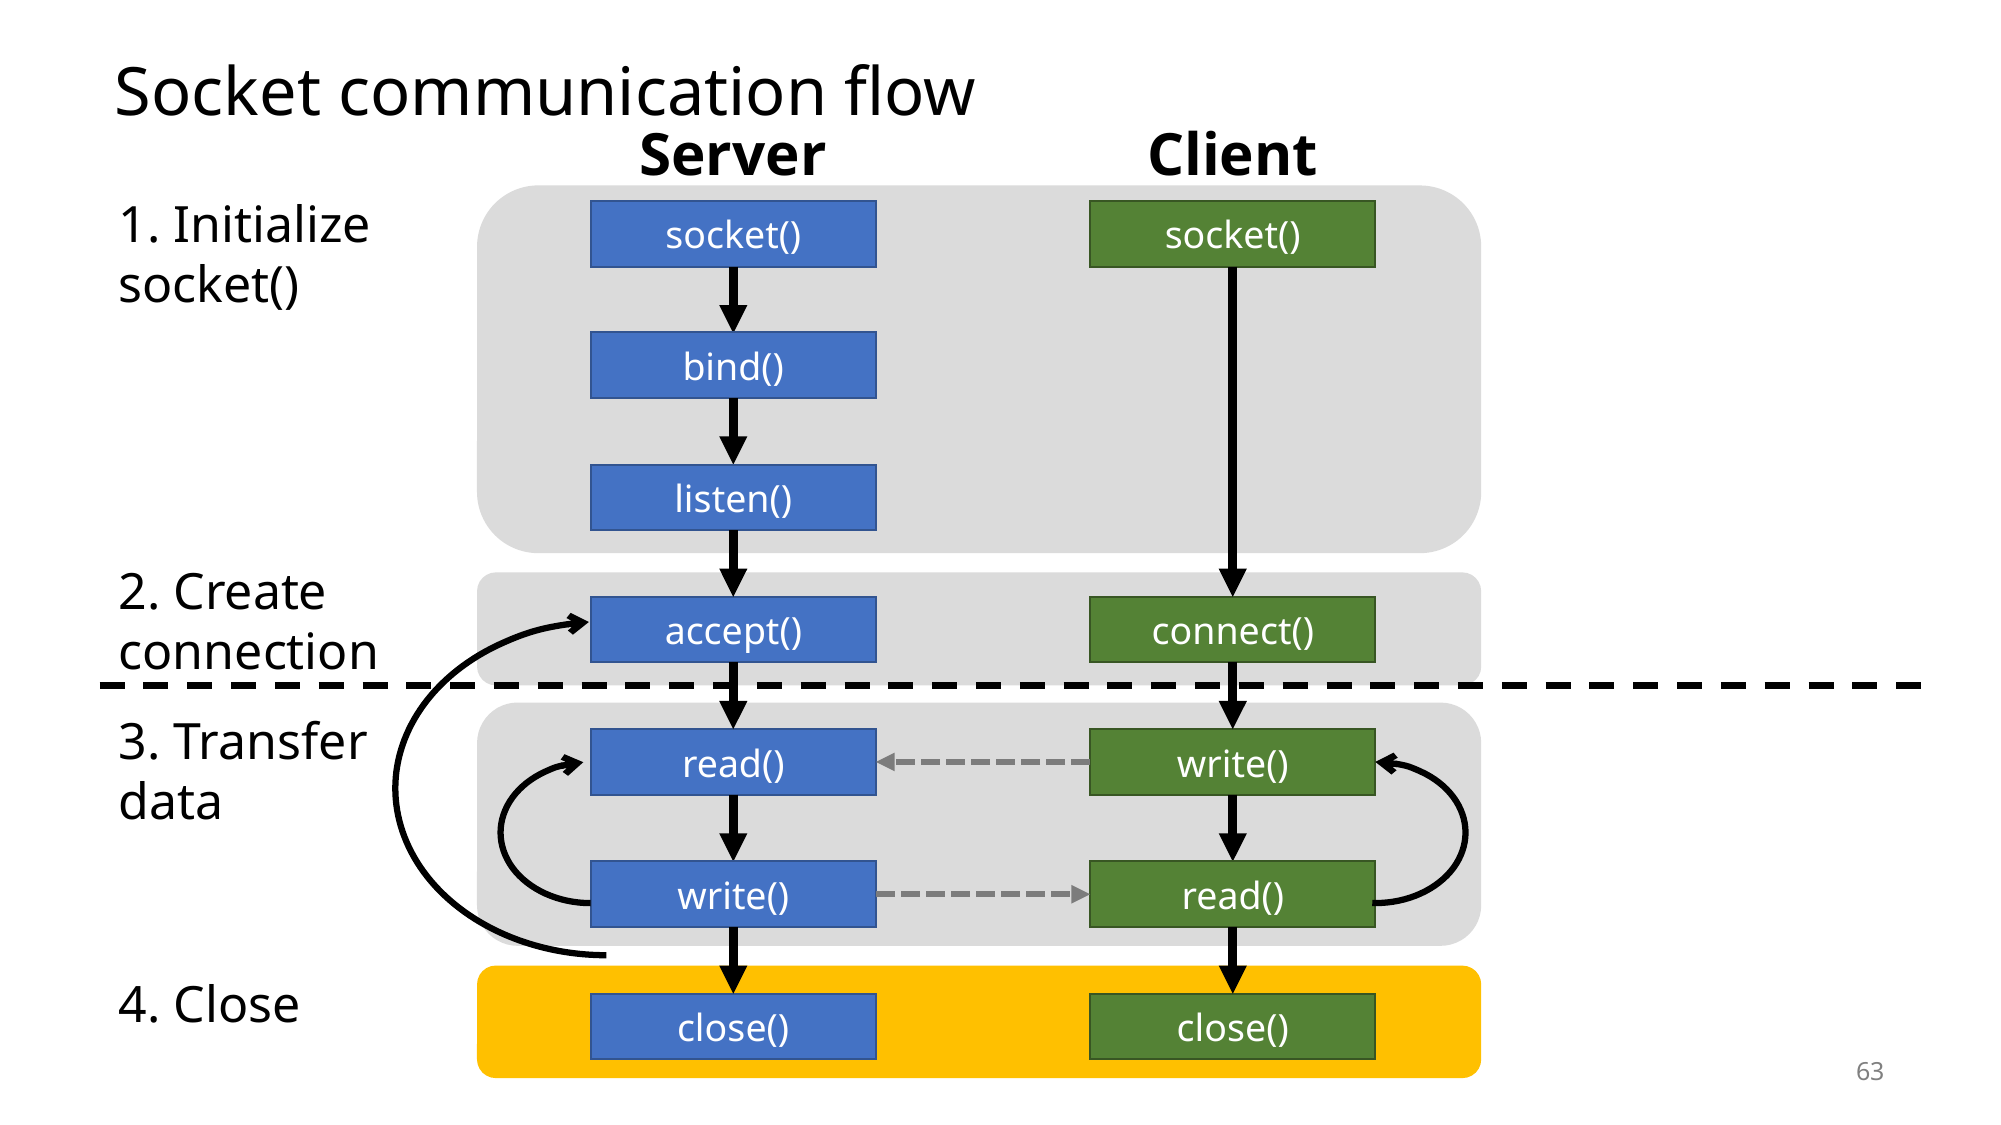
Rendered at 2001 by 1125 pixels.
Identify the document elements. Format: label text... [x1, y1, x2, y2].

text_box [103, 597, 1482, 685]
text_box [103, 185, 1482, 597]
text_box Client [1099, 110, 1367, 185]
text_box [103, 686, 1482, 730]
text_box Server [599, 110, 867, 185]
title Socket communication flow [99, 37, 1900, 150]
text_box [103, 994, 1482, 1079]
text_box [103, 730, 1482, 994]
slide_number 63 [1749, 1042, 1900, 1103]
